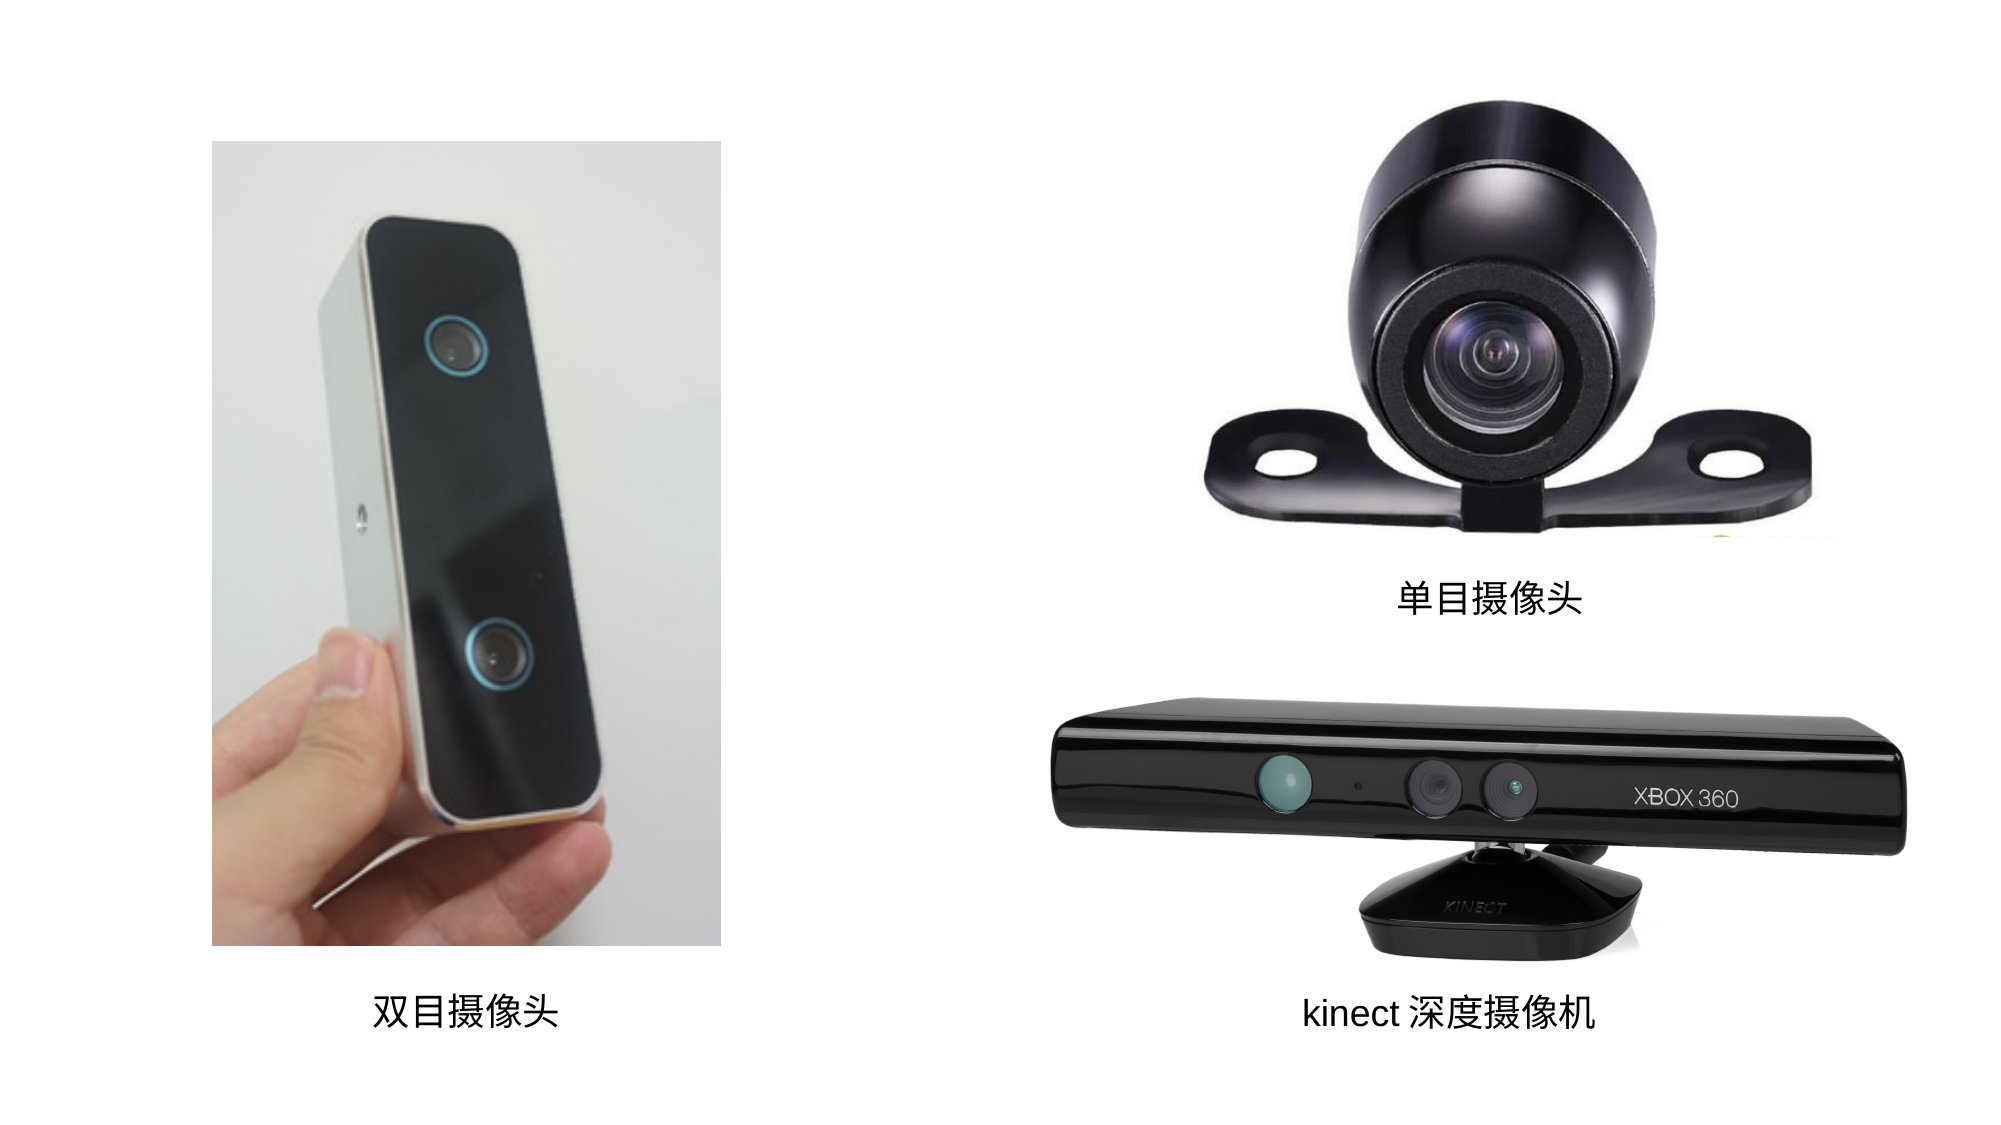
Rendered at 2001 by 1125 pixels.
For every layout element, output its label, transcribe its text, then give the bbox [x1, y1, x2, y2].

text_box 双目摄像头 [307, 980, 626, 1051]
picture [1033, 672, 1926, 982]
picture [212, 141, 721, 946]
text_box kinect深度摄像机 [1287, 991, 1772, 1052]
picture [1121, 58, 1864, 537]
text_box 单目摄像头 [1381, 567, 1737, 638]
